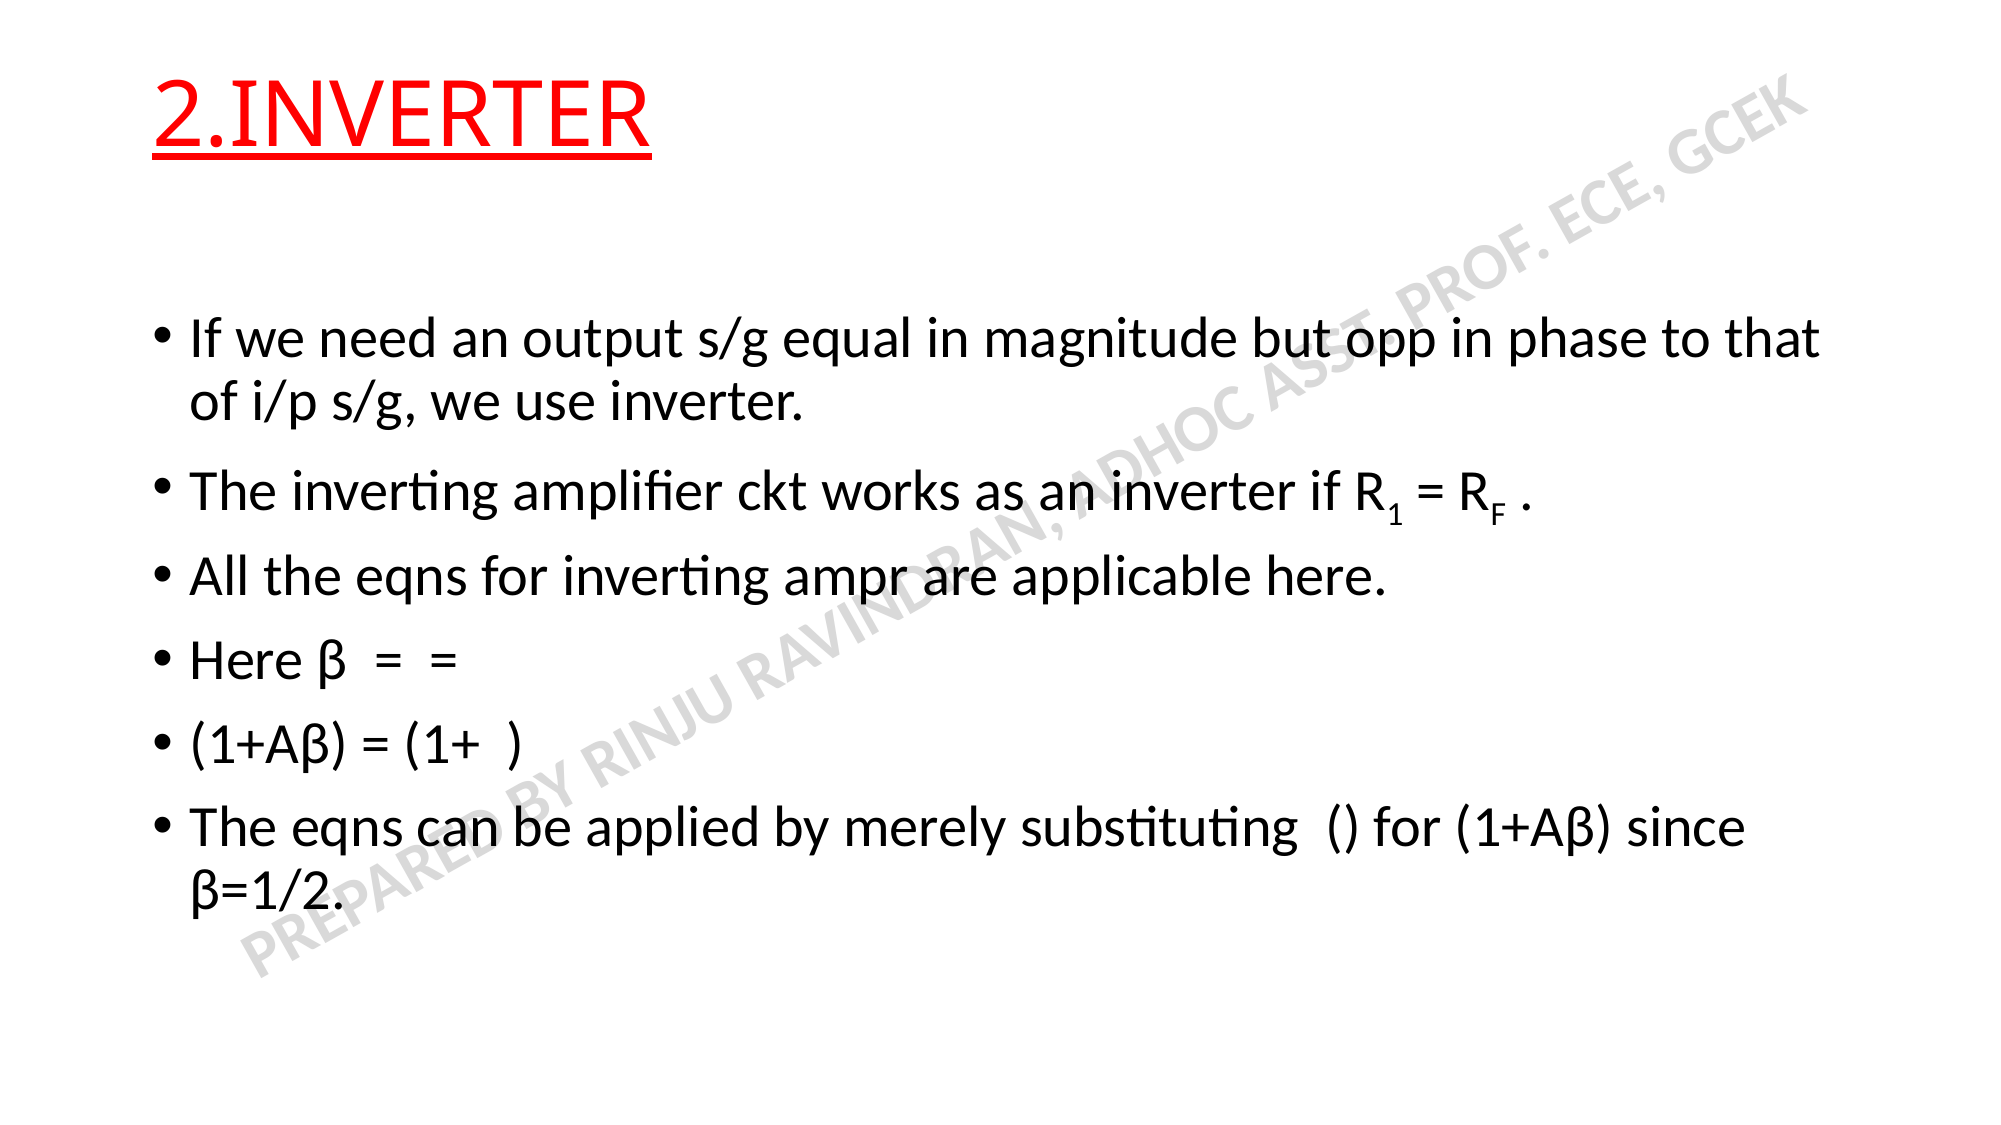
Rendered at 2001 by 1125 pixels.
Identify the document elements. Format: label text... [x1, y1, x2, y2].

title 2.INVERTER [137, 59, 1863, 278]
